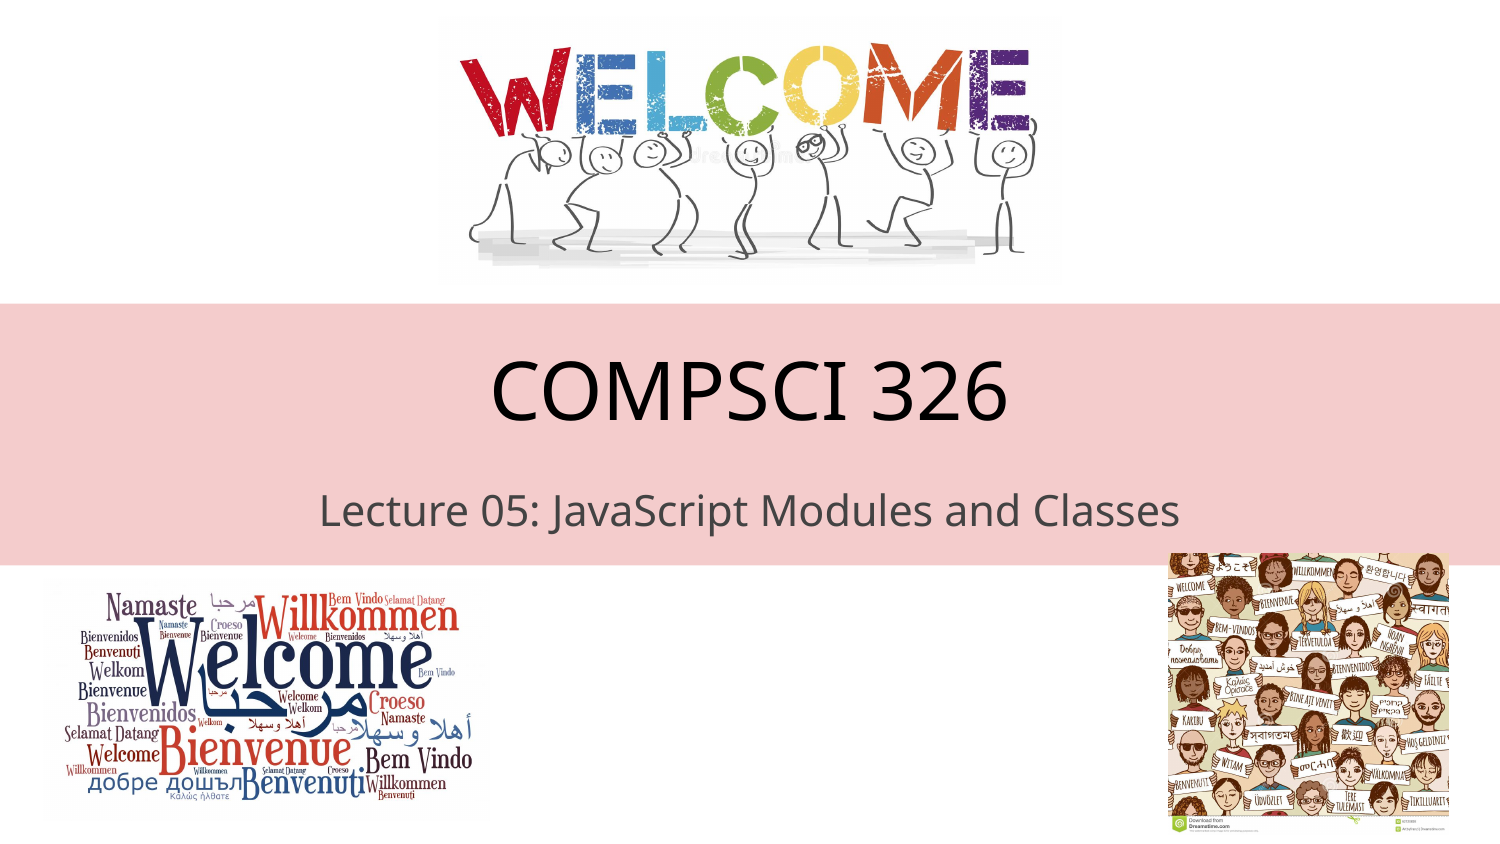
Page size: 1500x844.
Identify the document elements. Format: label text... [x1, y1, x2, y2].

picture [1168, 553, 1450, 835]
picture [438, 16, 1062, 285]
title COMPSCI 326 [51, 318, 1449, 459]
subtitle Lecture 05: JavaScript Modules and Classes [51, 464, 1449, 554]
picture [43, 578, 490, 822]
